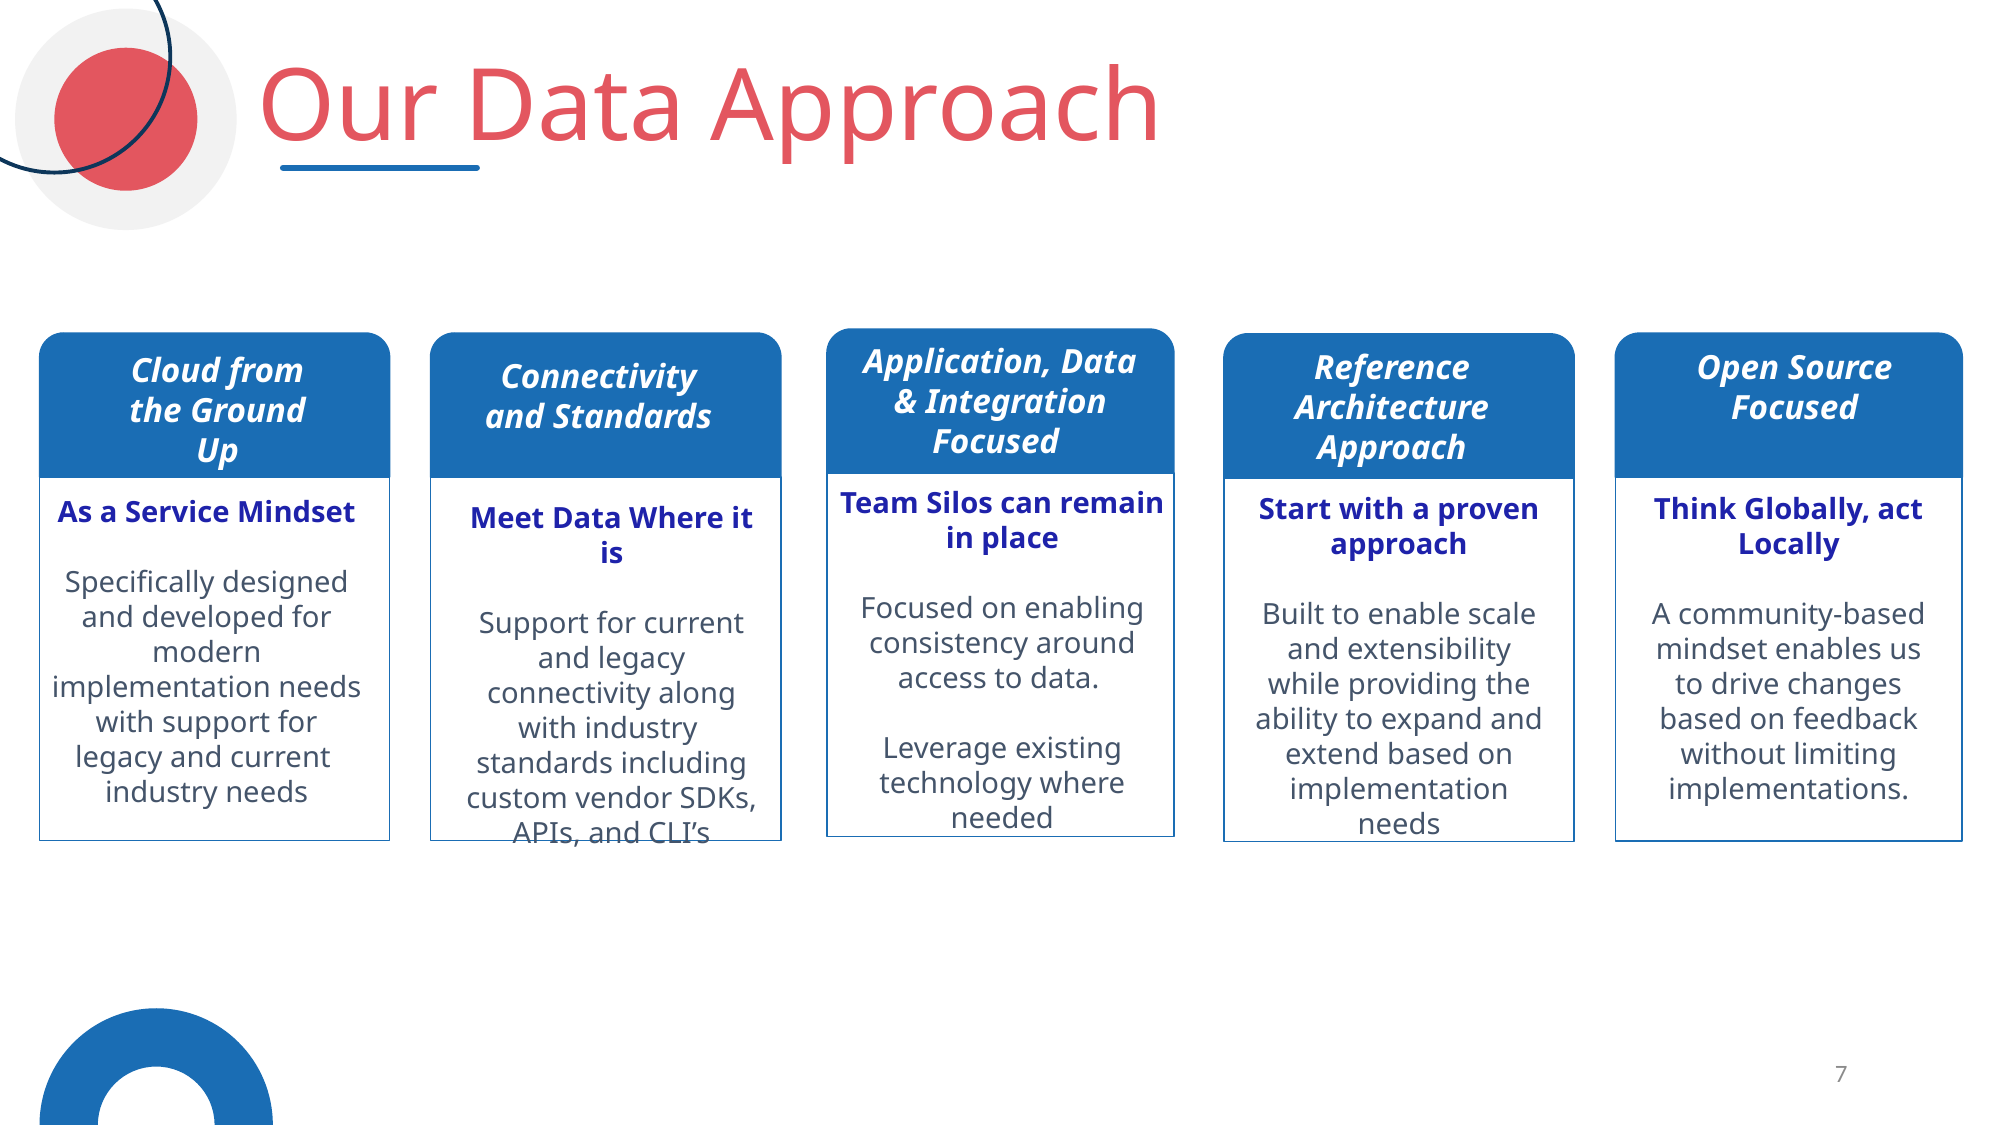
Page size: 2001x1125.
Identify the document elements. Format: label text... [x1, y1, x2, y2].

text_box [38, 1007, 274, 1125]
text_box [0, 0, 237, 231]
slide_number 7 [1412, 1042, 1863, 1103]
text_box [248, 33, 1173, 170]
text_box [821, 329, 1183, 846]
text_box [1615, 333, 1963, 841]
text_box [430, 333, 781, 841]
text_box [1223, 333, 1575, 842]
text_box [33, 333, 390, 841]
